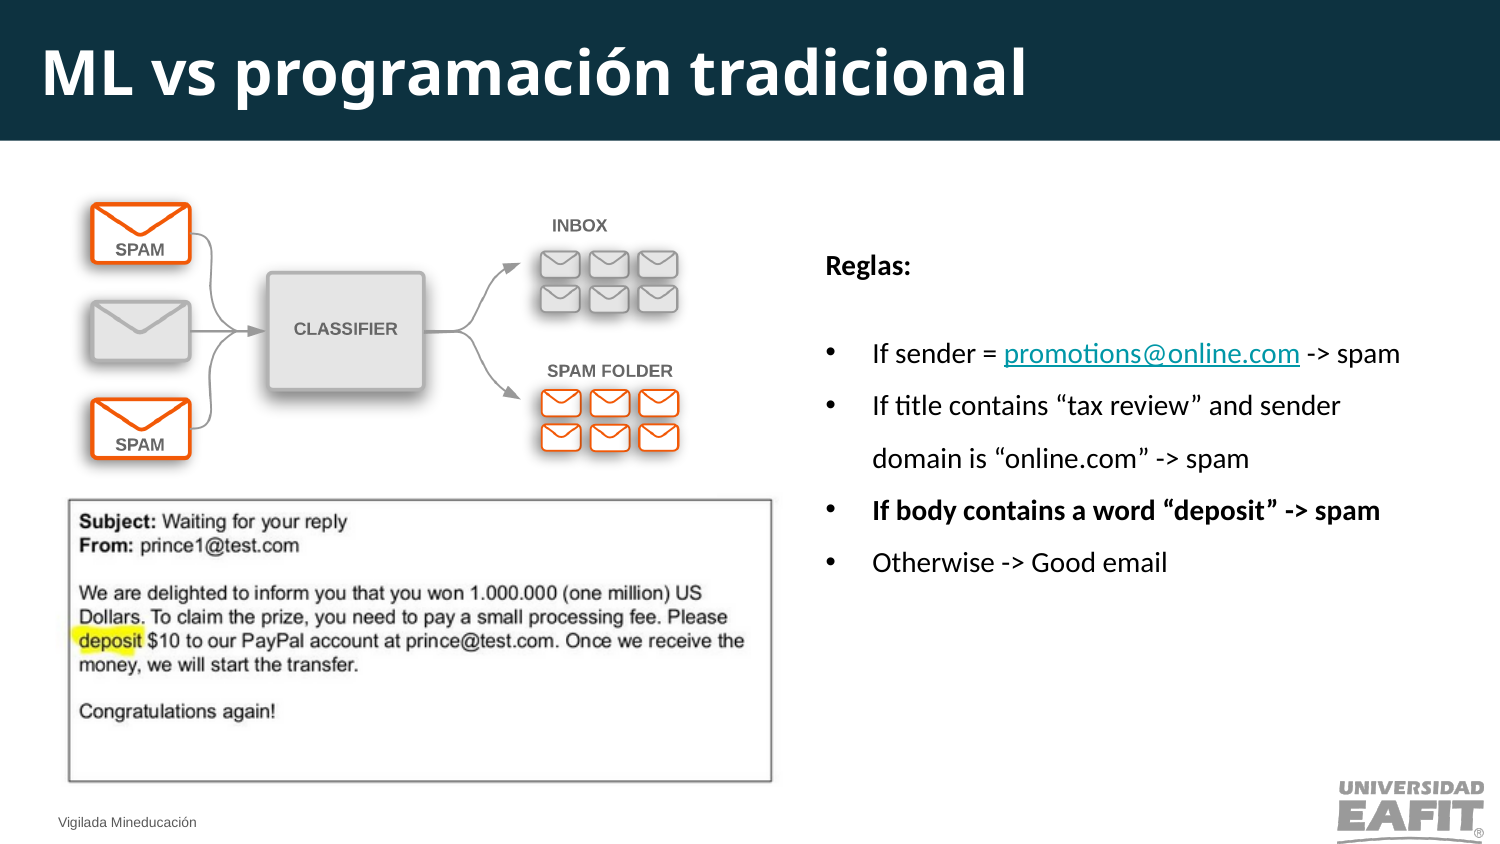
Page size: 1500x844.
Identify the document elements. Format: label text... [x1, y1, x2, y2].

text_box Reglas: If sender = promotions@online.com -> spam If title contains “tax review” and sender domain is “online.com” -> spam If body contains a word “deposit” -> spam Otherwise -> Good email [810, 239, 1452, 691]
picture [53, 165, 786, 792]
text_box ML vs programación tradicional [25, 17, 1255, 166]
picture [1337, 781, 1484, 844]
